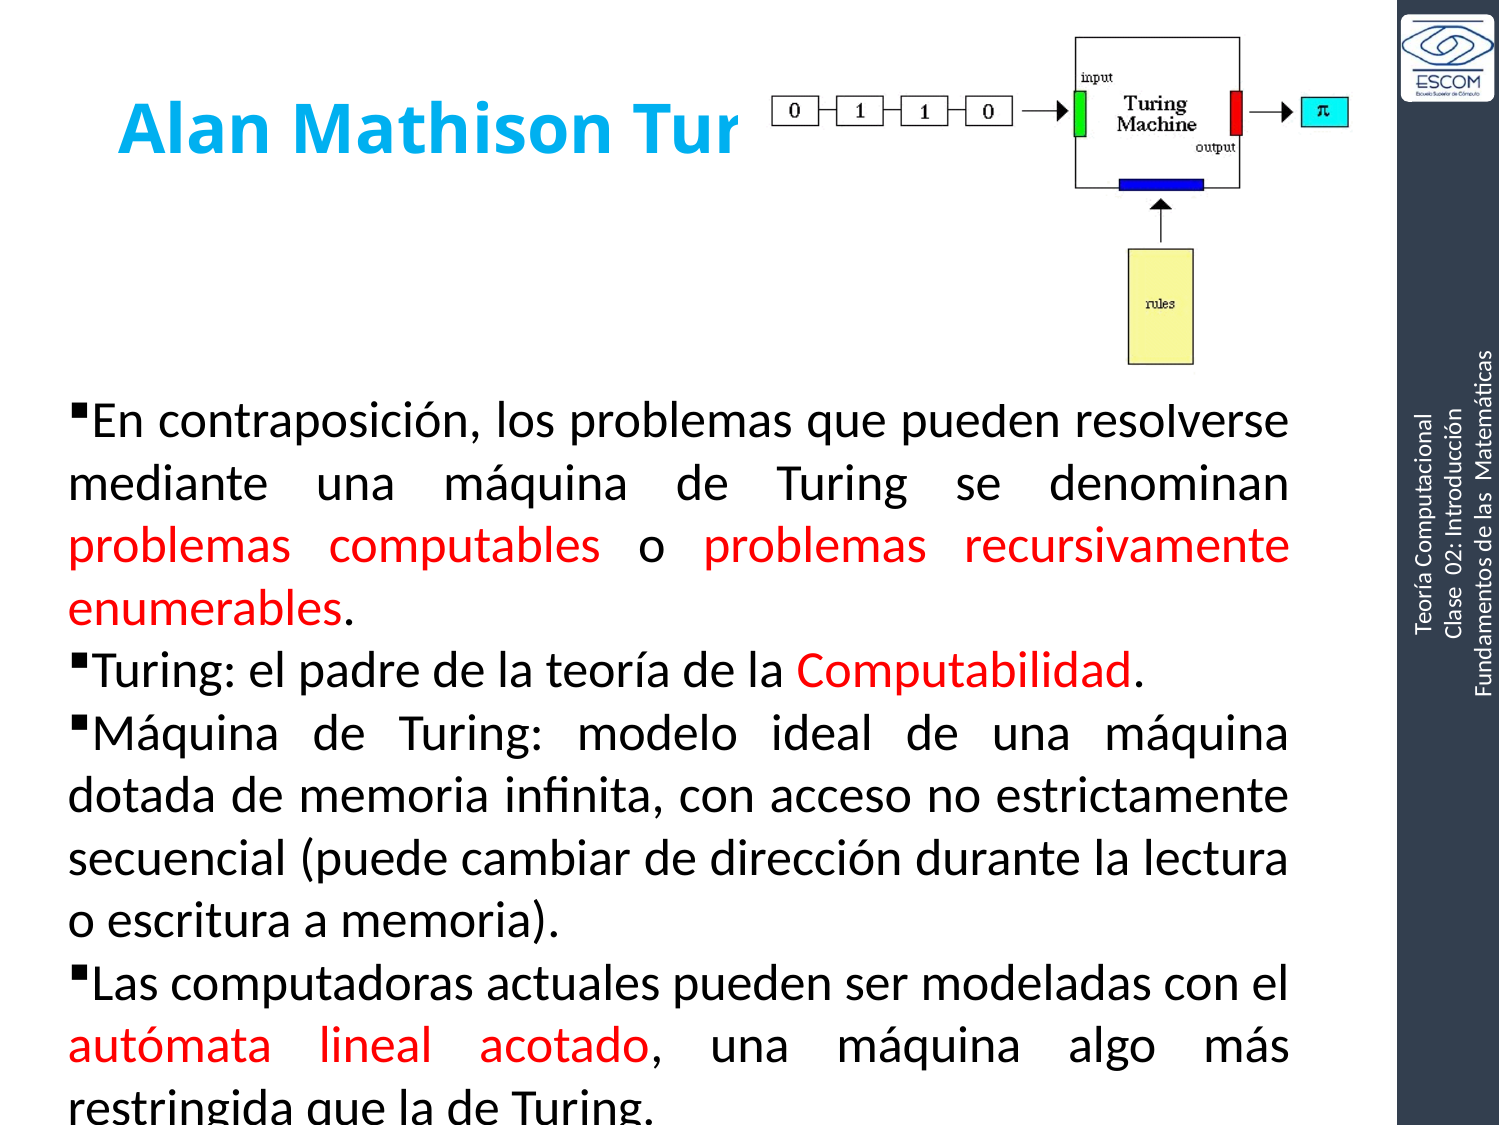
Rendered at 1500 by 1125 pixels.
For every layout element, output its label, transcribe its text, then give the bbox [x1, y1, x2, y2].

picture [1400, 14, 1495, 102]
picture [738, 0, 1377, 404]
text_box En contraposición, los problemas que pueden resolverse mediante una máquina de Turing se denominan problemas computables o problemas recursivamente enumerables. Turing: el padre de la teoría de la Computabilidad. Máquina de Turing: modelo ideal de una máquina dotada de memoria infinita, con acceso no estrictamente secuencial (puede cambiar de dirección durante la lectura o escritura a memoria). Las computadoras actuales pueden ser modeladas con el autómata lineal acotado, una máquina algo más restringida que la de Turing. [53, 378, 1306, 1125]
title Alan Mathison Turing [103, 59, 738, 278]
footer Teoría Computacional Clase 02: Introducción Fundamentos de las Matemáticas [1408, 143, 1495, 906]
